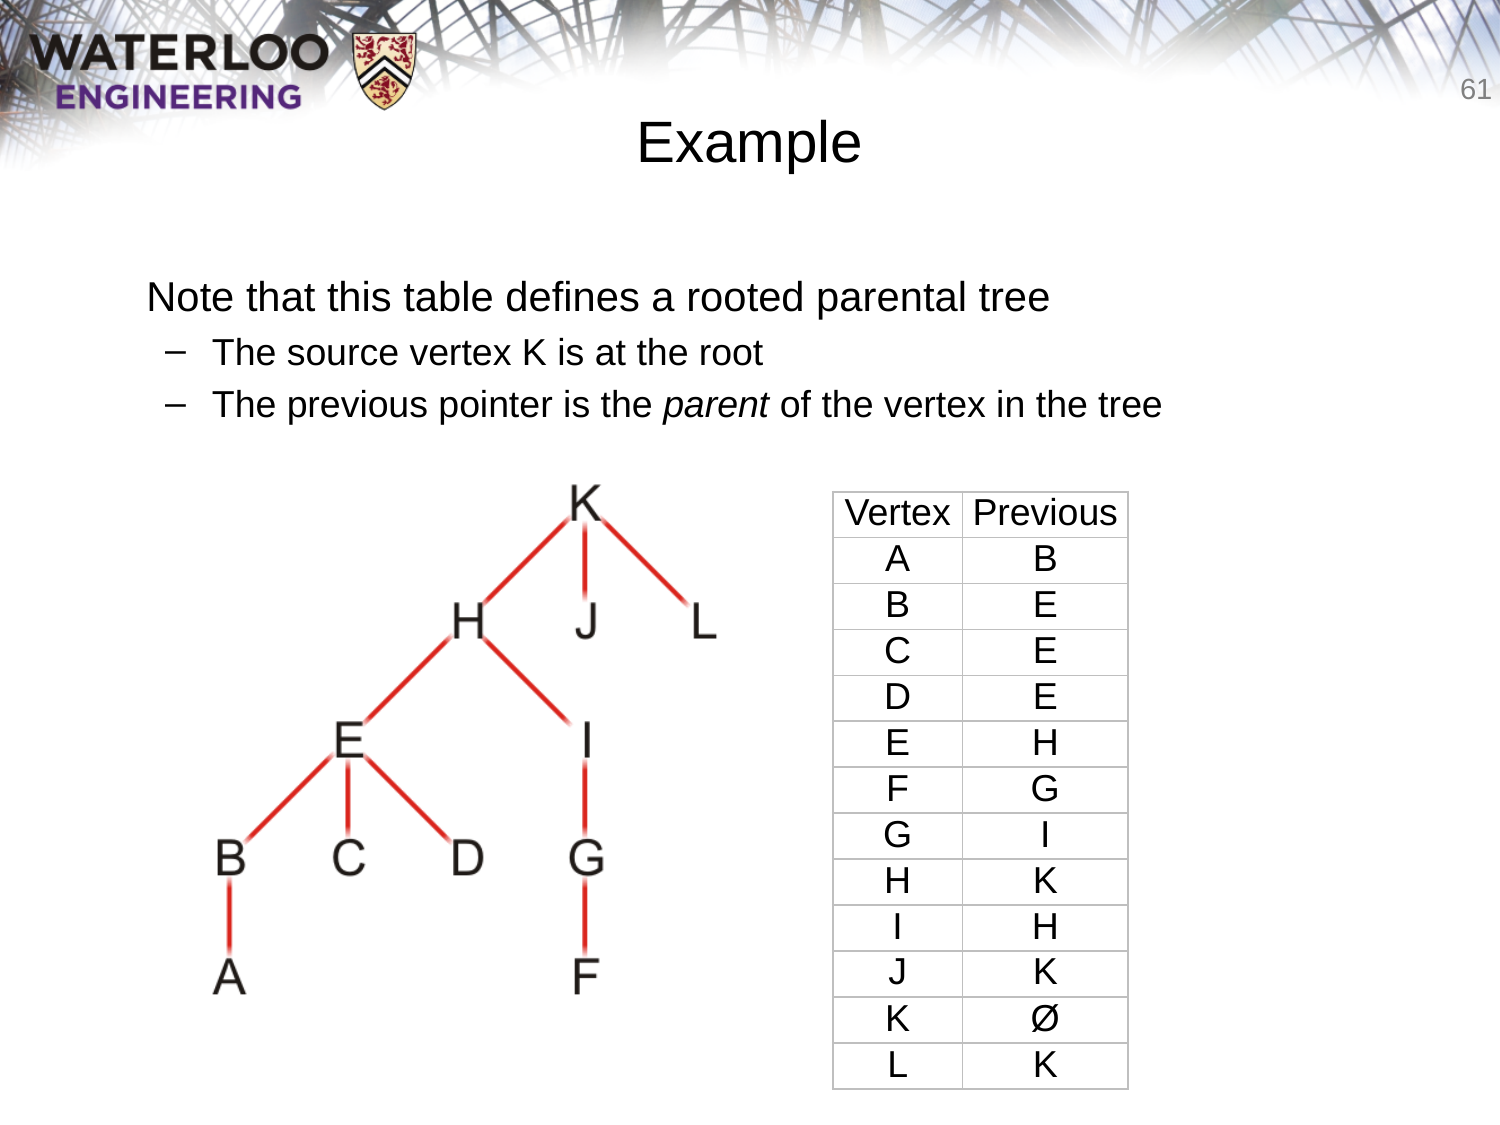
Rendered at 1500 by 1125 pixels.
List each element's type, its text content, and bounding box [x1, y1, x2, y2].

table_cell K [963, 1044, 1127, 1088]
table_cell I [963, 814, 1127, 858]
table_cell H [834, 860, 962, 904]
table_cell A [834, 538, 962, 583]
table_cell E [834, 722, 962, 766]
table_cell G [834, 814, 962, 858]
picture [0, 0, 1500, 1125]
table_cell C [834, 630, 962, 675]
title Example [74, 44, 1426, 233]
table_cell J [834, 952, 962, 996]
table_cell K [963, 860, 1127, 904]
table_cell B [834, 584, 962, 629]
table_cell K [963, 952, 1127, 996]
table_cell F [834, 768, 962, 812]
table_cell E [963, 630, 1127, 675]
table_cell B [963, 538, 1127, 583]
table_cell D [834, 676, 962, 720]
table_cell E [963, 676, 1127, 720]
table_cell H [963, 906, 1127, 950]
table_cell H [963, 722, 1127, 766]
table_cell K [834, 998, 962, 1042]
table_cell L [834, 1044, 962, 1088]
table_cell G [963, 768, 1127, 812]
table_cell I [834, 906, 962, 950]
table_cell E [963, 584, 1127, 629]
list Note that this table defines a rooted parental tree The source vertex K is at the root The previous pointer is the parent of the vertex in the tree [74, 262, 1500, 1006]
table_header Vertex [834, 493, 962, 537]
table_cell Ø [963, 998, 1127, 1042]
table_header Previous [963, 493, 1127, 537]
